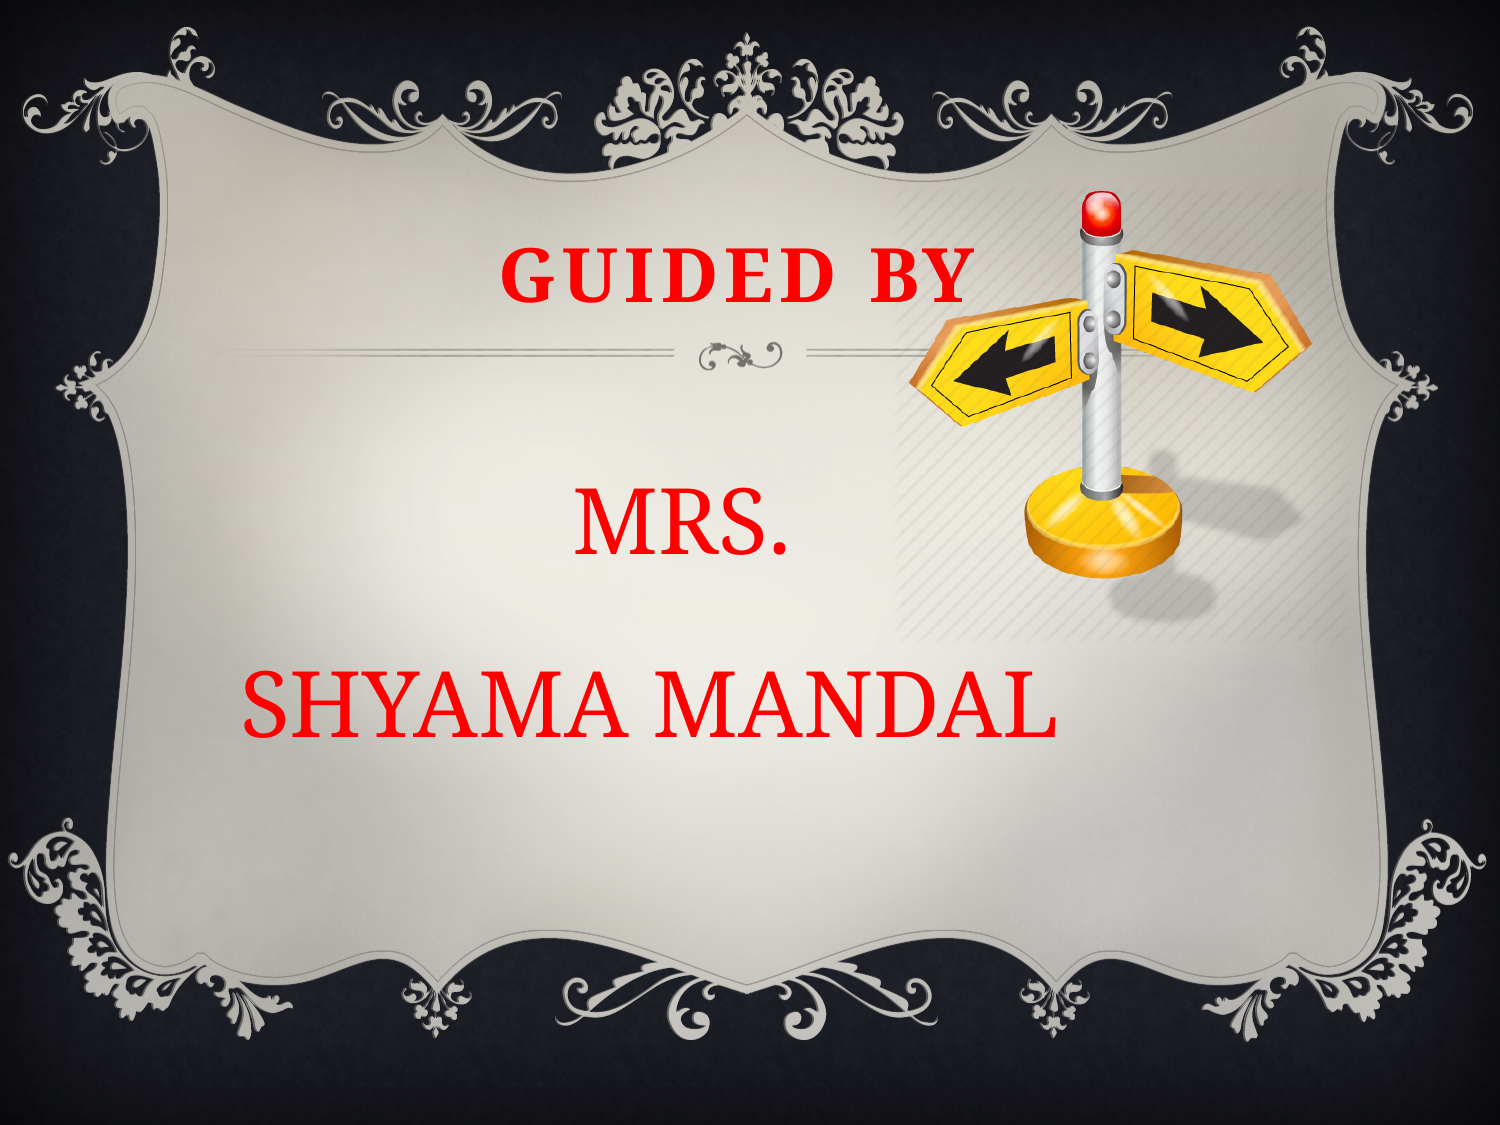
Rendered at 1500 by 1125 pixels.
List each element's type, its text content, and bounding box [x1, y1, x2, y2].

list MRS. SHYAMA MANDAL [225, 399, 1275, 900]
title GUIDED BY [225, 212, 891, 325]
picture [0, 0, 1500, 1125]
